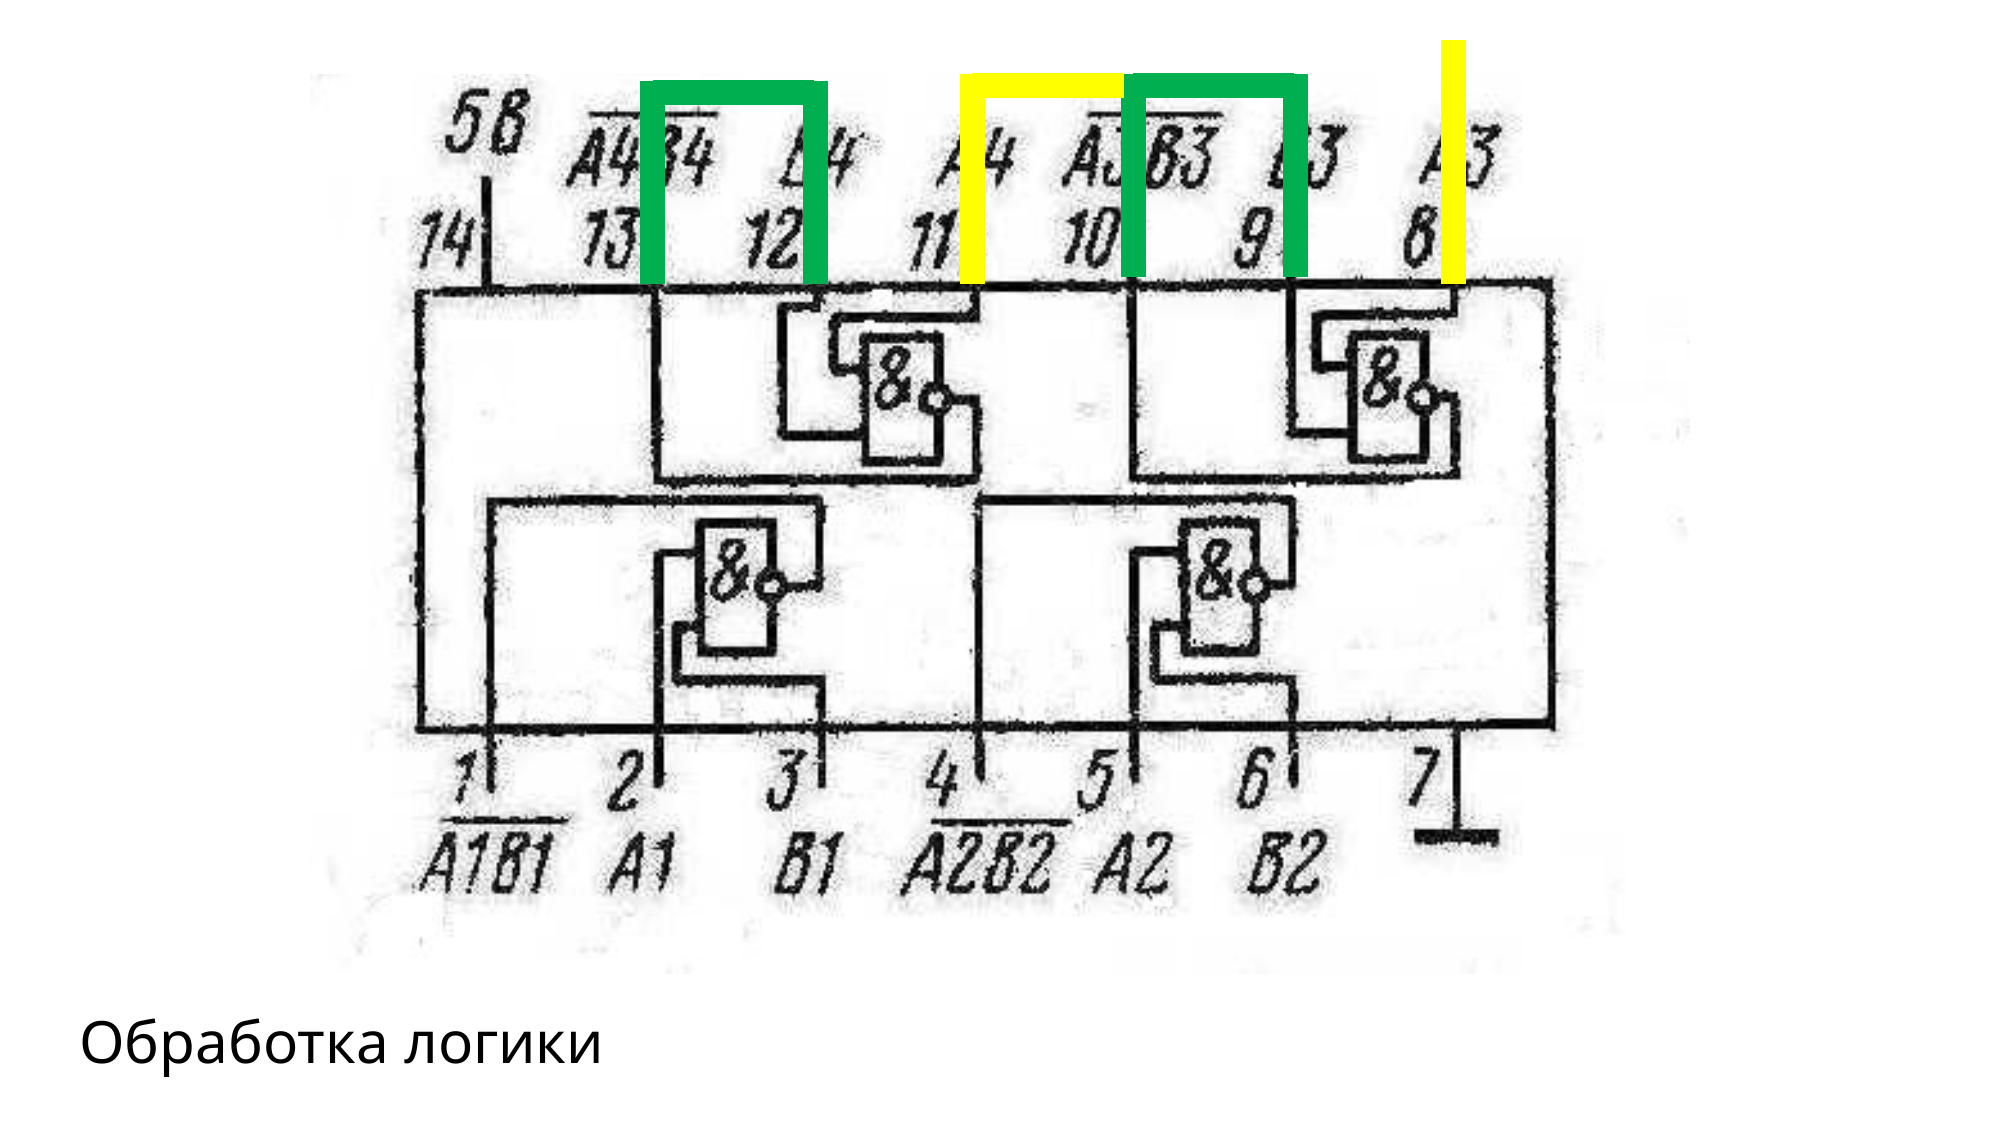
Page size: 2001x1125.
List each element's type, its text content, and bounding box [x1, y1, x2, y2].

picture [309, 73, 1691, 975]
text_box Обработка логики [64, 998, 931, 1083]
picture [1134, 73, 1295, 84]
